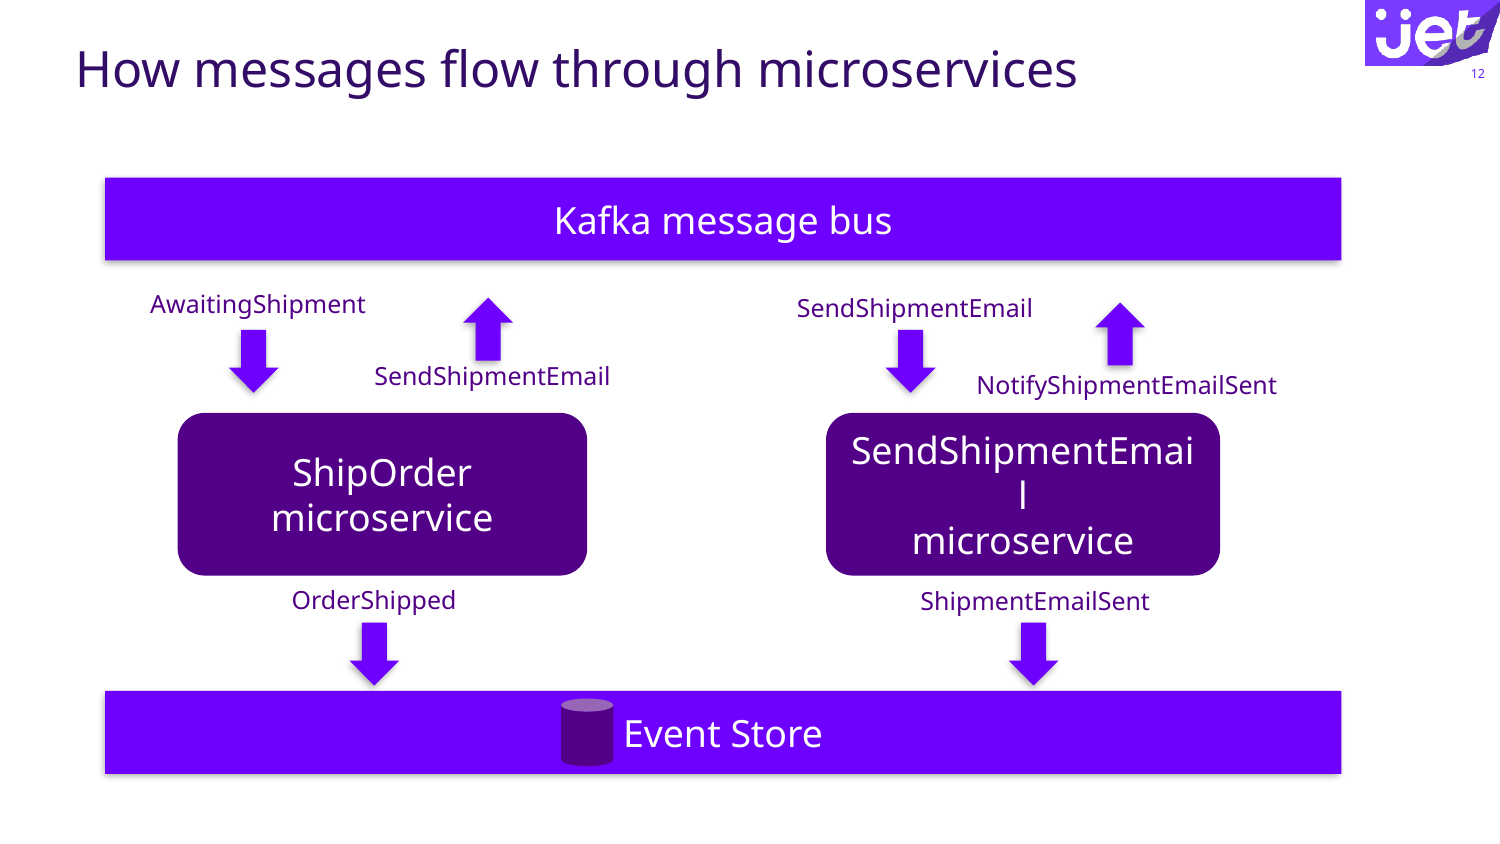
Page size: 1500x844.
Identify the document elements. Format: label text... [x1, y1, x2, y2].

text_box SendShipmentEmail microservice [826, 412, 1221, 576]
text_box NotifyShipmentEmailSent [976, 369, 1264, 402]
text_box [228, 329, 280, 394]
text_box ShipOrder microservice [177, 412, 588, 576]
slide_number 12 [1365, 65, 1486, 111]
text_box AwaitingShipment [150, 288, 358, 321]
text_box Kafka message bus [104, 177, 1342, 261]
text_box [348, 621, 401, 687]
text_box OrderShipped [291, 584, 457, 617]
text_box [462, 297, 514, 360]
text_box [1094, 301, 1146, 367]
text_box SendShipmentEmail [374, 360, 602, 394]
text_box ShipmentEmailSent [920, 585, 1146, 618]
text_box [561, 698, 614, 767]
text_box [1007, 621, 1060, 687]
text_box SendShipmentEmail [796, 292, 1025, 325]
text_box Event Store [104, 690, 1342, 775]
title How messages flow through microservices [38, 36, 1269, 178]
text_box [884, 329, 937, 394]
